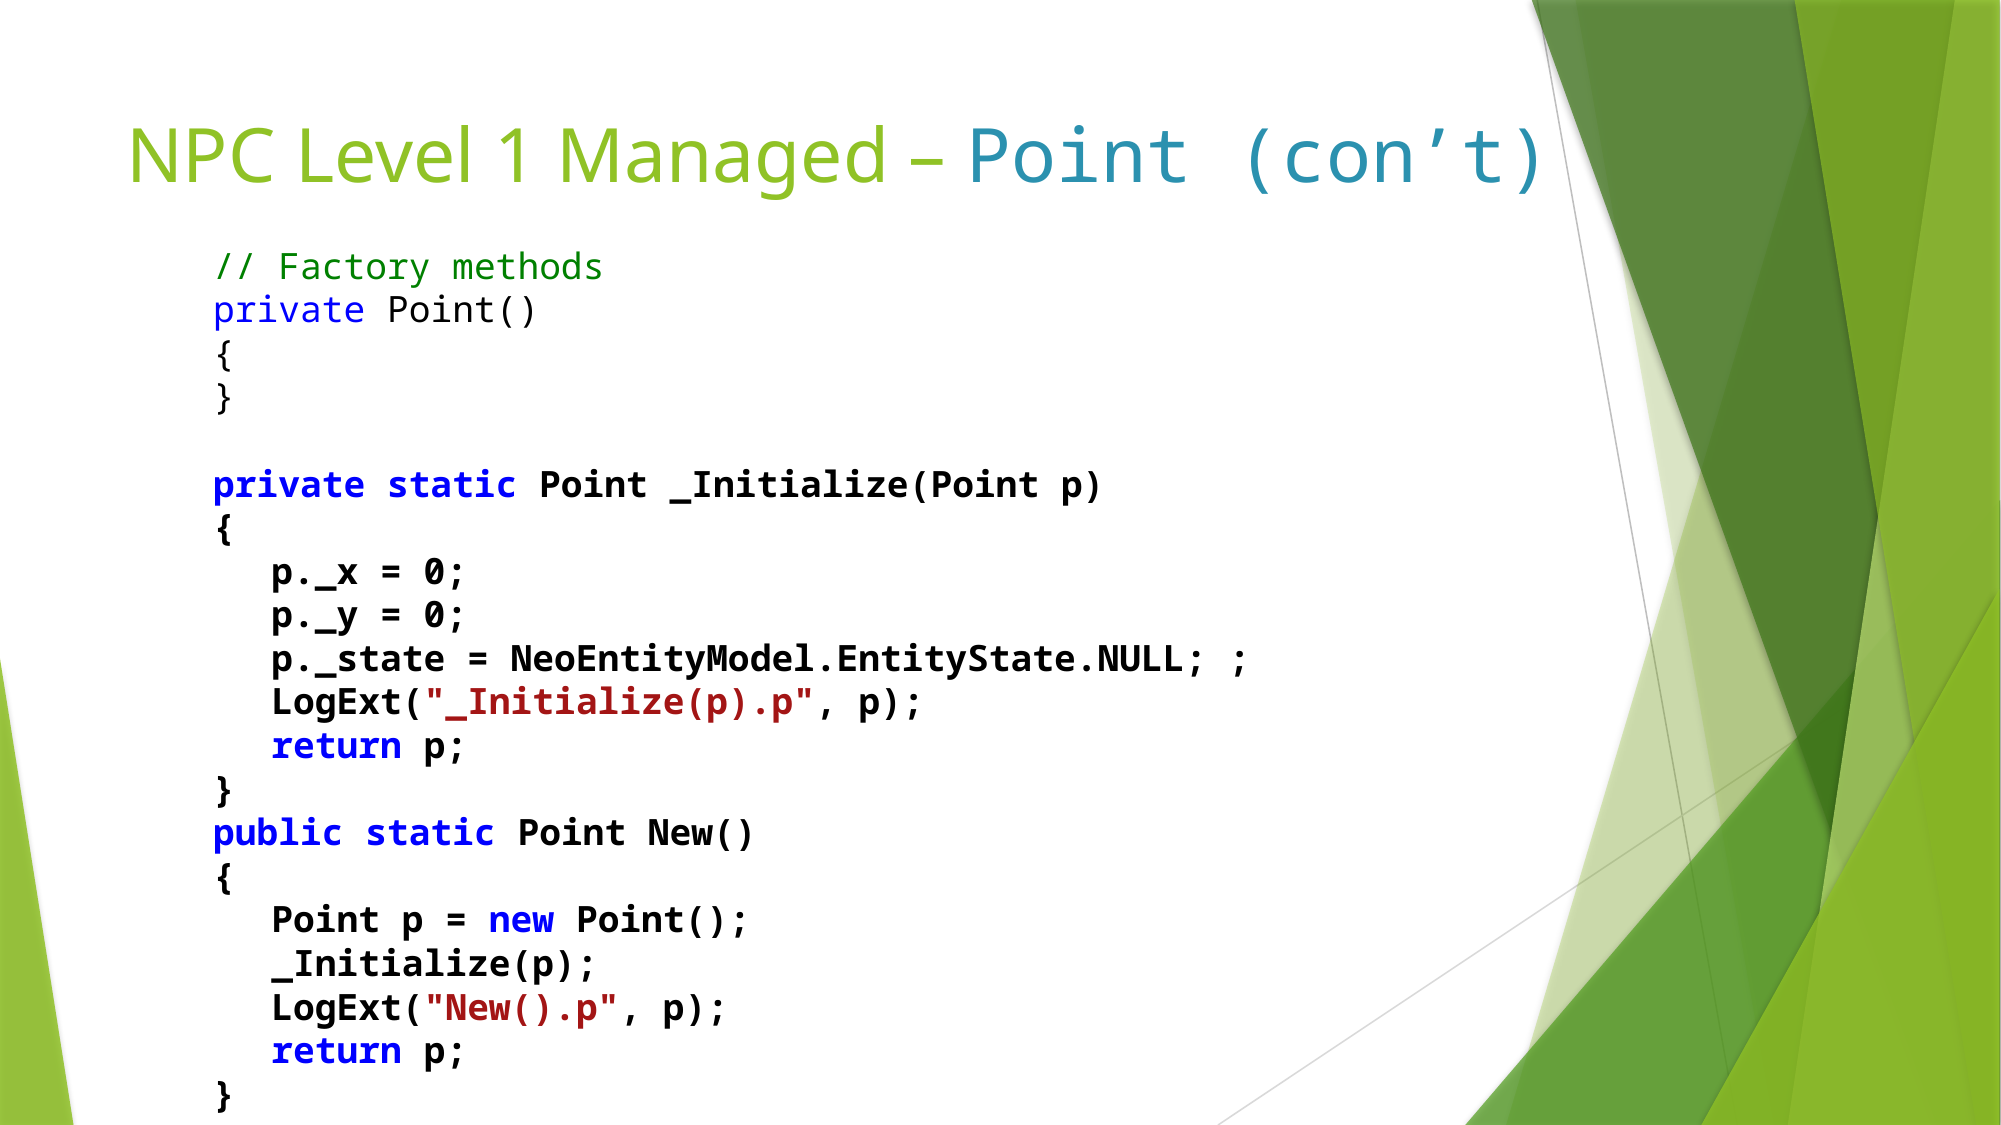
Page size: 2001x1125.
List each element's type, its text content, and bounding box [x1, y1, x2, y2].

title NPC Level 1 Managed – Point (con’t) [111, 99, 1889, 235]
list // Factory methods private Point() { } private static Point _Initialize(Point p) { p._x = 0; p._y = 0; p._state = NeoEntityModel.EntityState.NULL; ; LogExt("_Initialize(p).p", p); return p; } public static Point New() { Point p = new Point(); _Initialize(p); LogExt("New().p", p); return p; } [111, 235, 1913, 1125]
